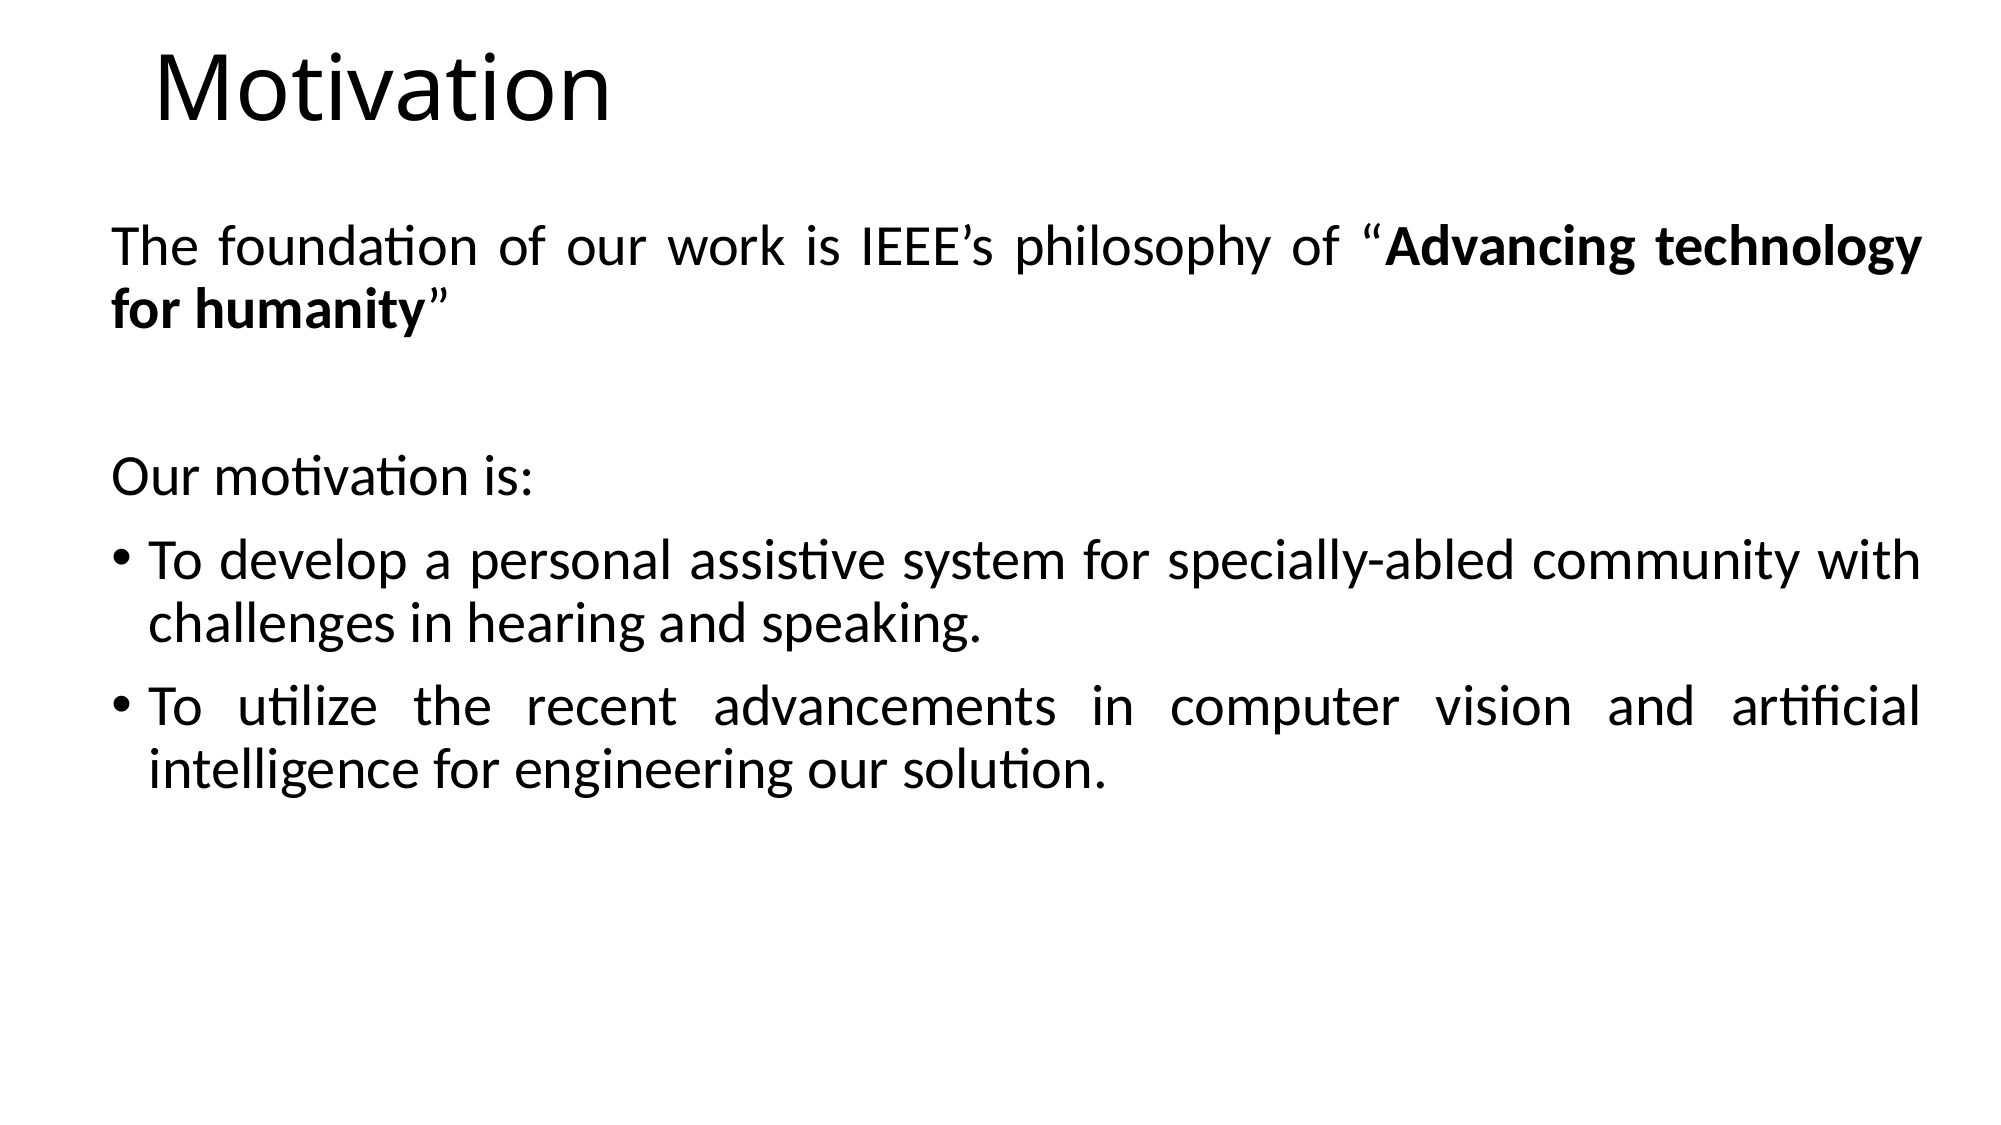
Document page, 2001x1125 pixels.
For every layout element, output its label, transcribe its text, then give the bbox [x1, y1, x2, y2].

title Motivation [137, 0, 1863, 200]
list The foundation of our work is IEEE’s philosophy of “Advancing technology for humanity” Our motivation is: To develop a personal assistive system for specially-abled community with challenges in hearing and speaking. To utilize the recent advancements in computer vision and artificial intelligence for engineering our solution. [96, 207, 1938, 922]
